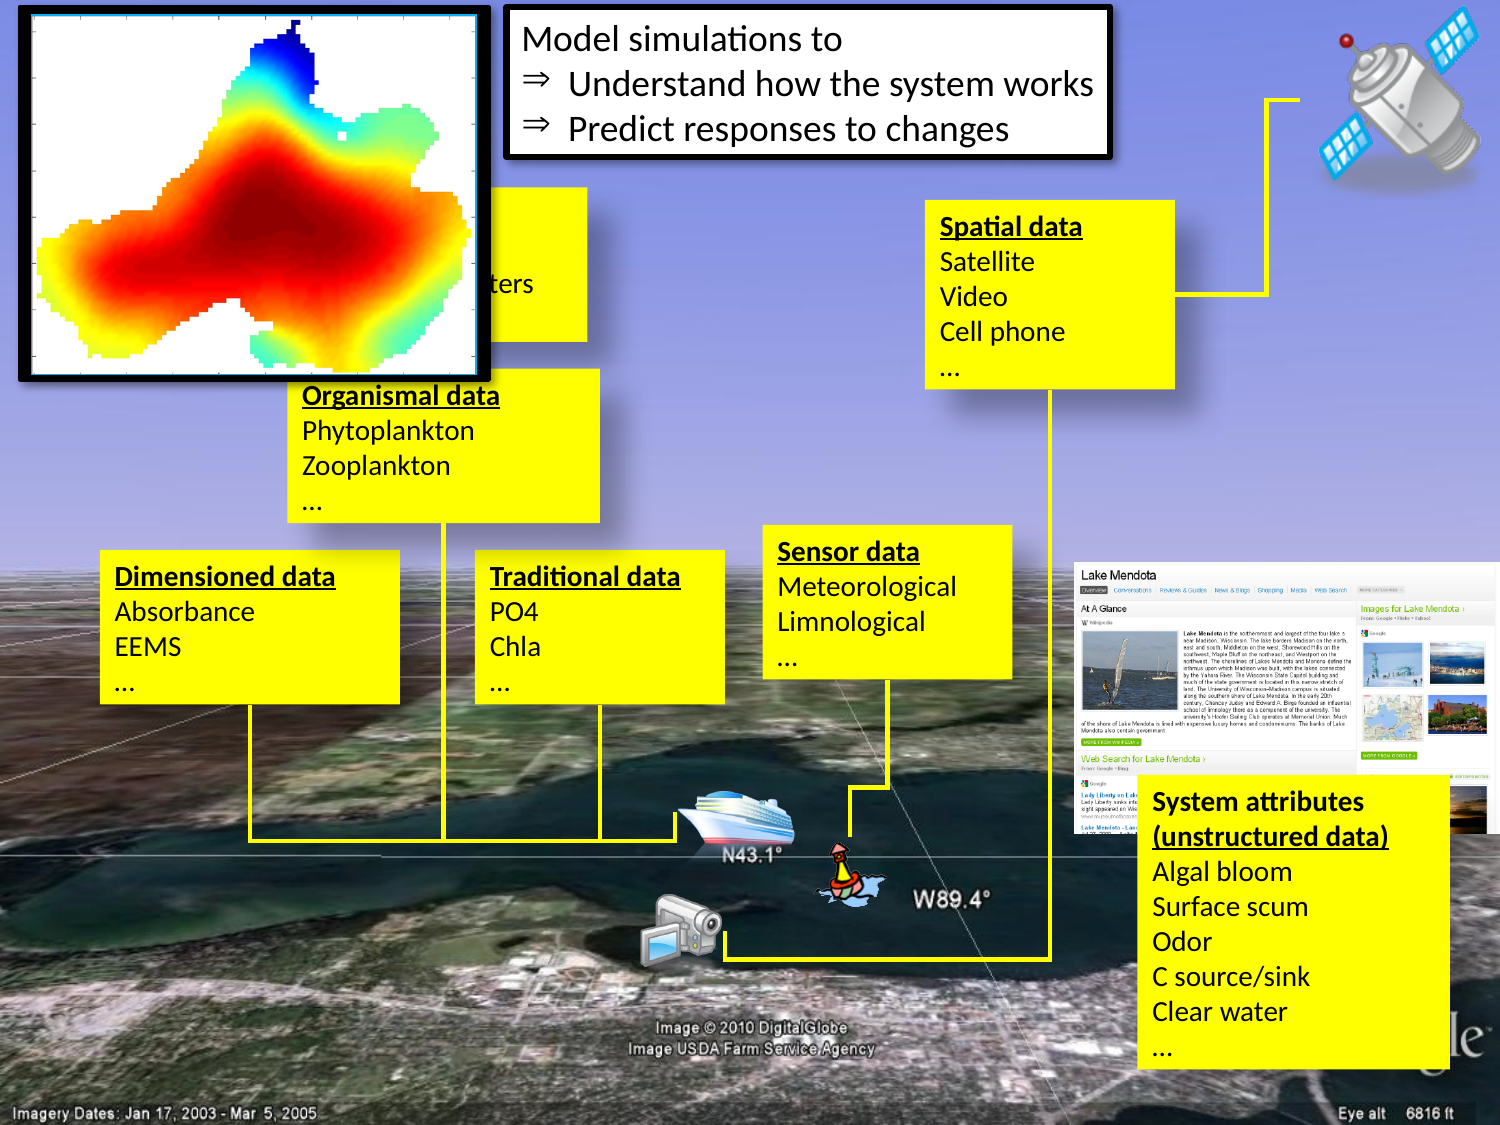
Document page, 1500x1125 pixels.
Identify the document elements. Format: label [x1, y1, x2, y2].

text_box [584, 794, 612, 798]
text_box [409, 546, 516, 973]
text_box [790, 740, 948, 779]
text_box [617, 498, 1158, 824]
text_box [415, 552, 612, 785]
text_box [19, 6, 1113, 380]
picture [0, 0, 1500, 1125]
text_box [1174, 99, 1301, 296]
